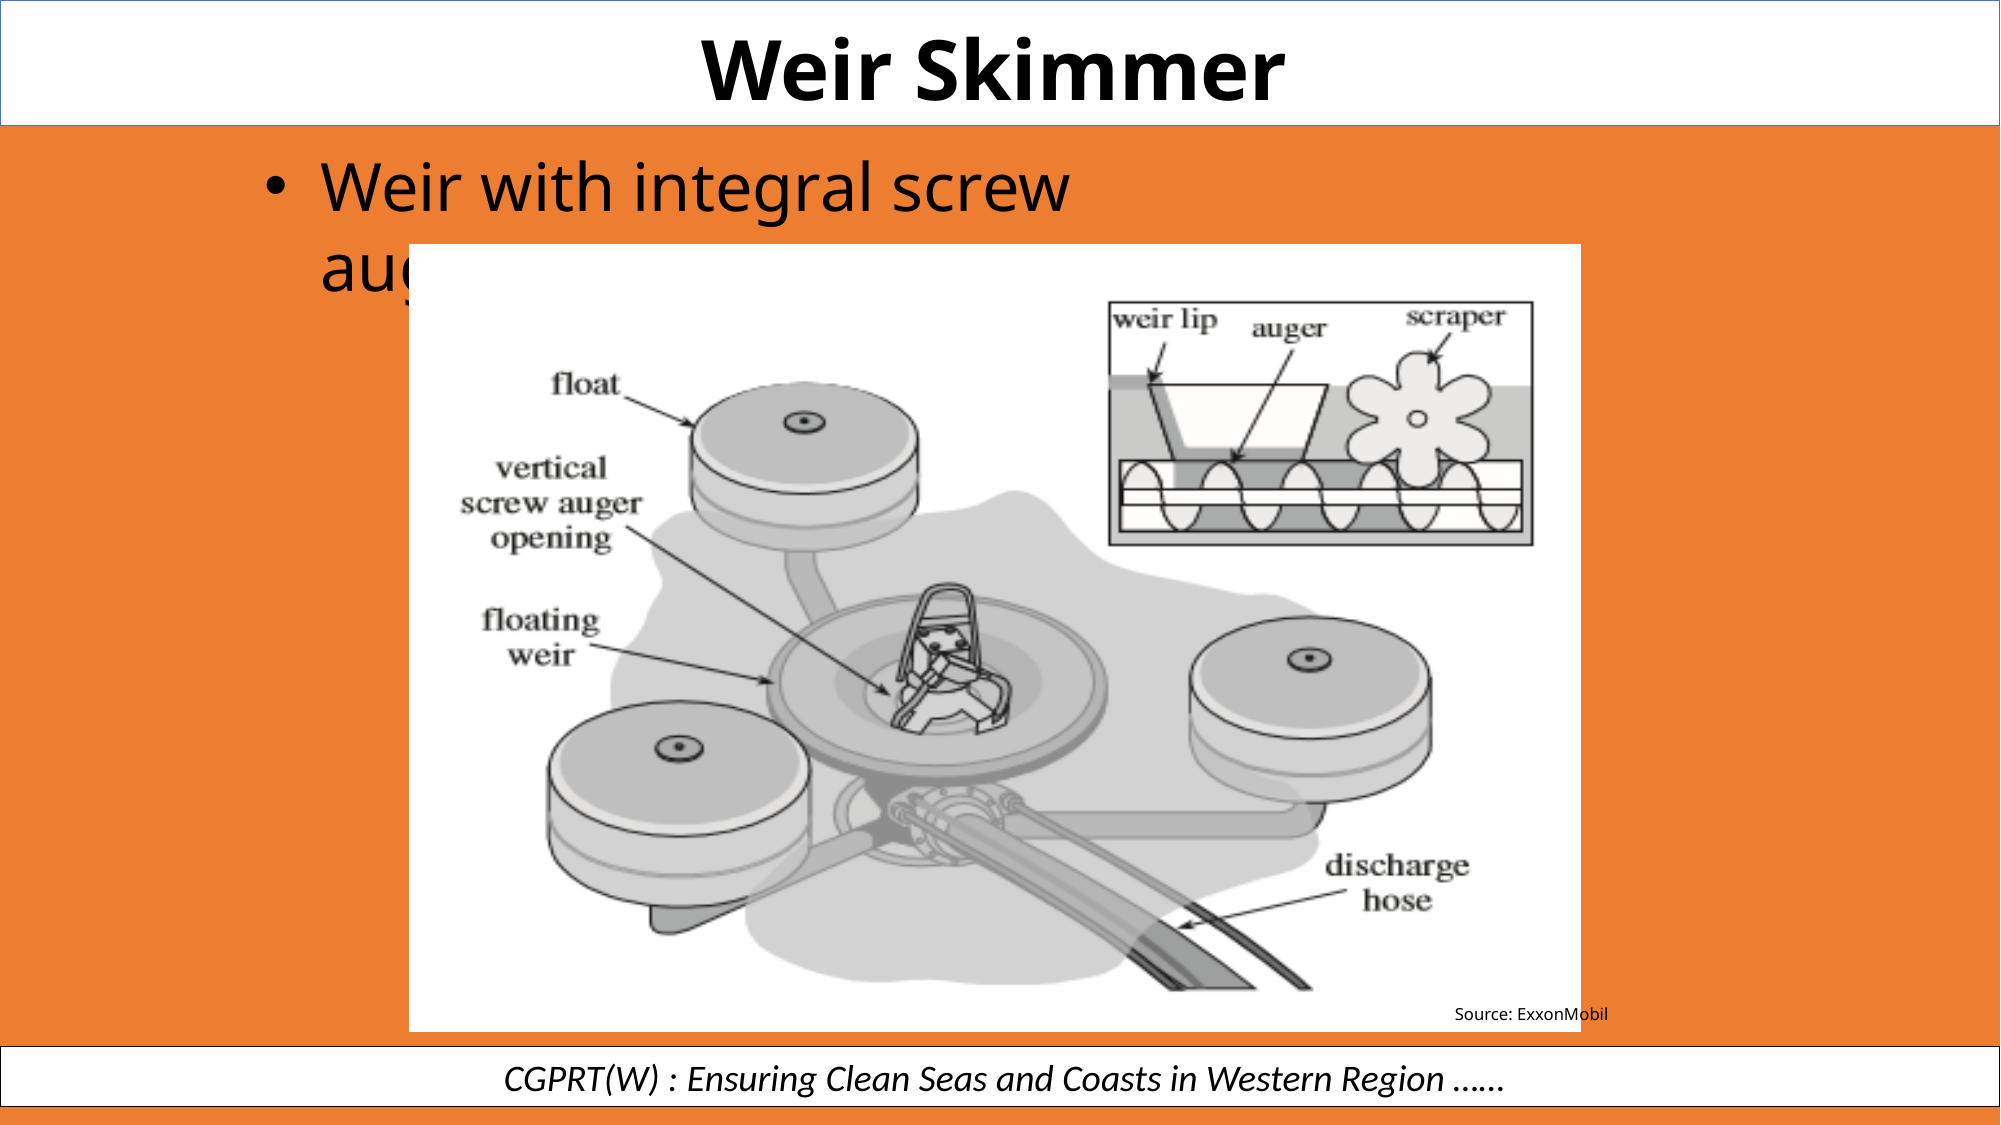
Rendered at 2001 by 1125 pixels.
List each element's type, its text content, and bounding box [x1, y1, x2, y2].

text_box Weir with integral screw auger [249, 137, 1241, 256]
text_box Source: ExxonMobil [1581, 996, 1624, 1032]
picture [409, 244, 1581, 1032]
text_box Weir Skimmer [74, 21, 1916, 114]
text_box CGPRT(W) : Ensuring Clean Seas and Coasts in Western Region …… [0, 1046, 2000, 1107]
text_box [0, 0, 2000, 126]
